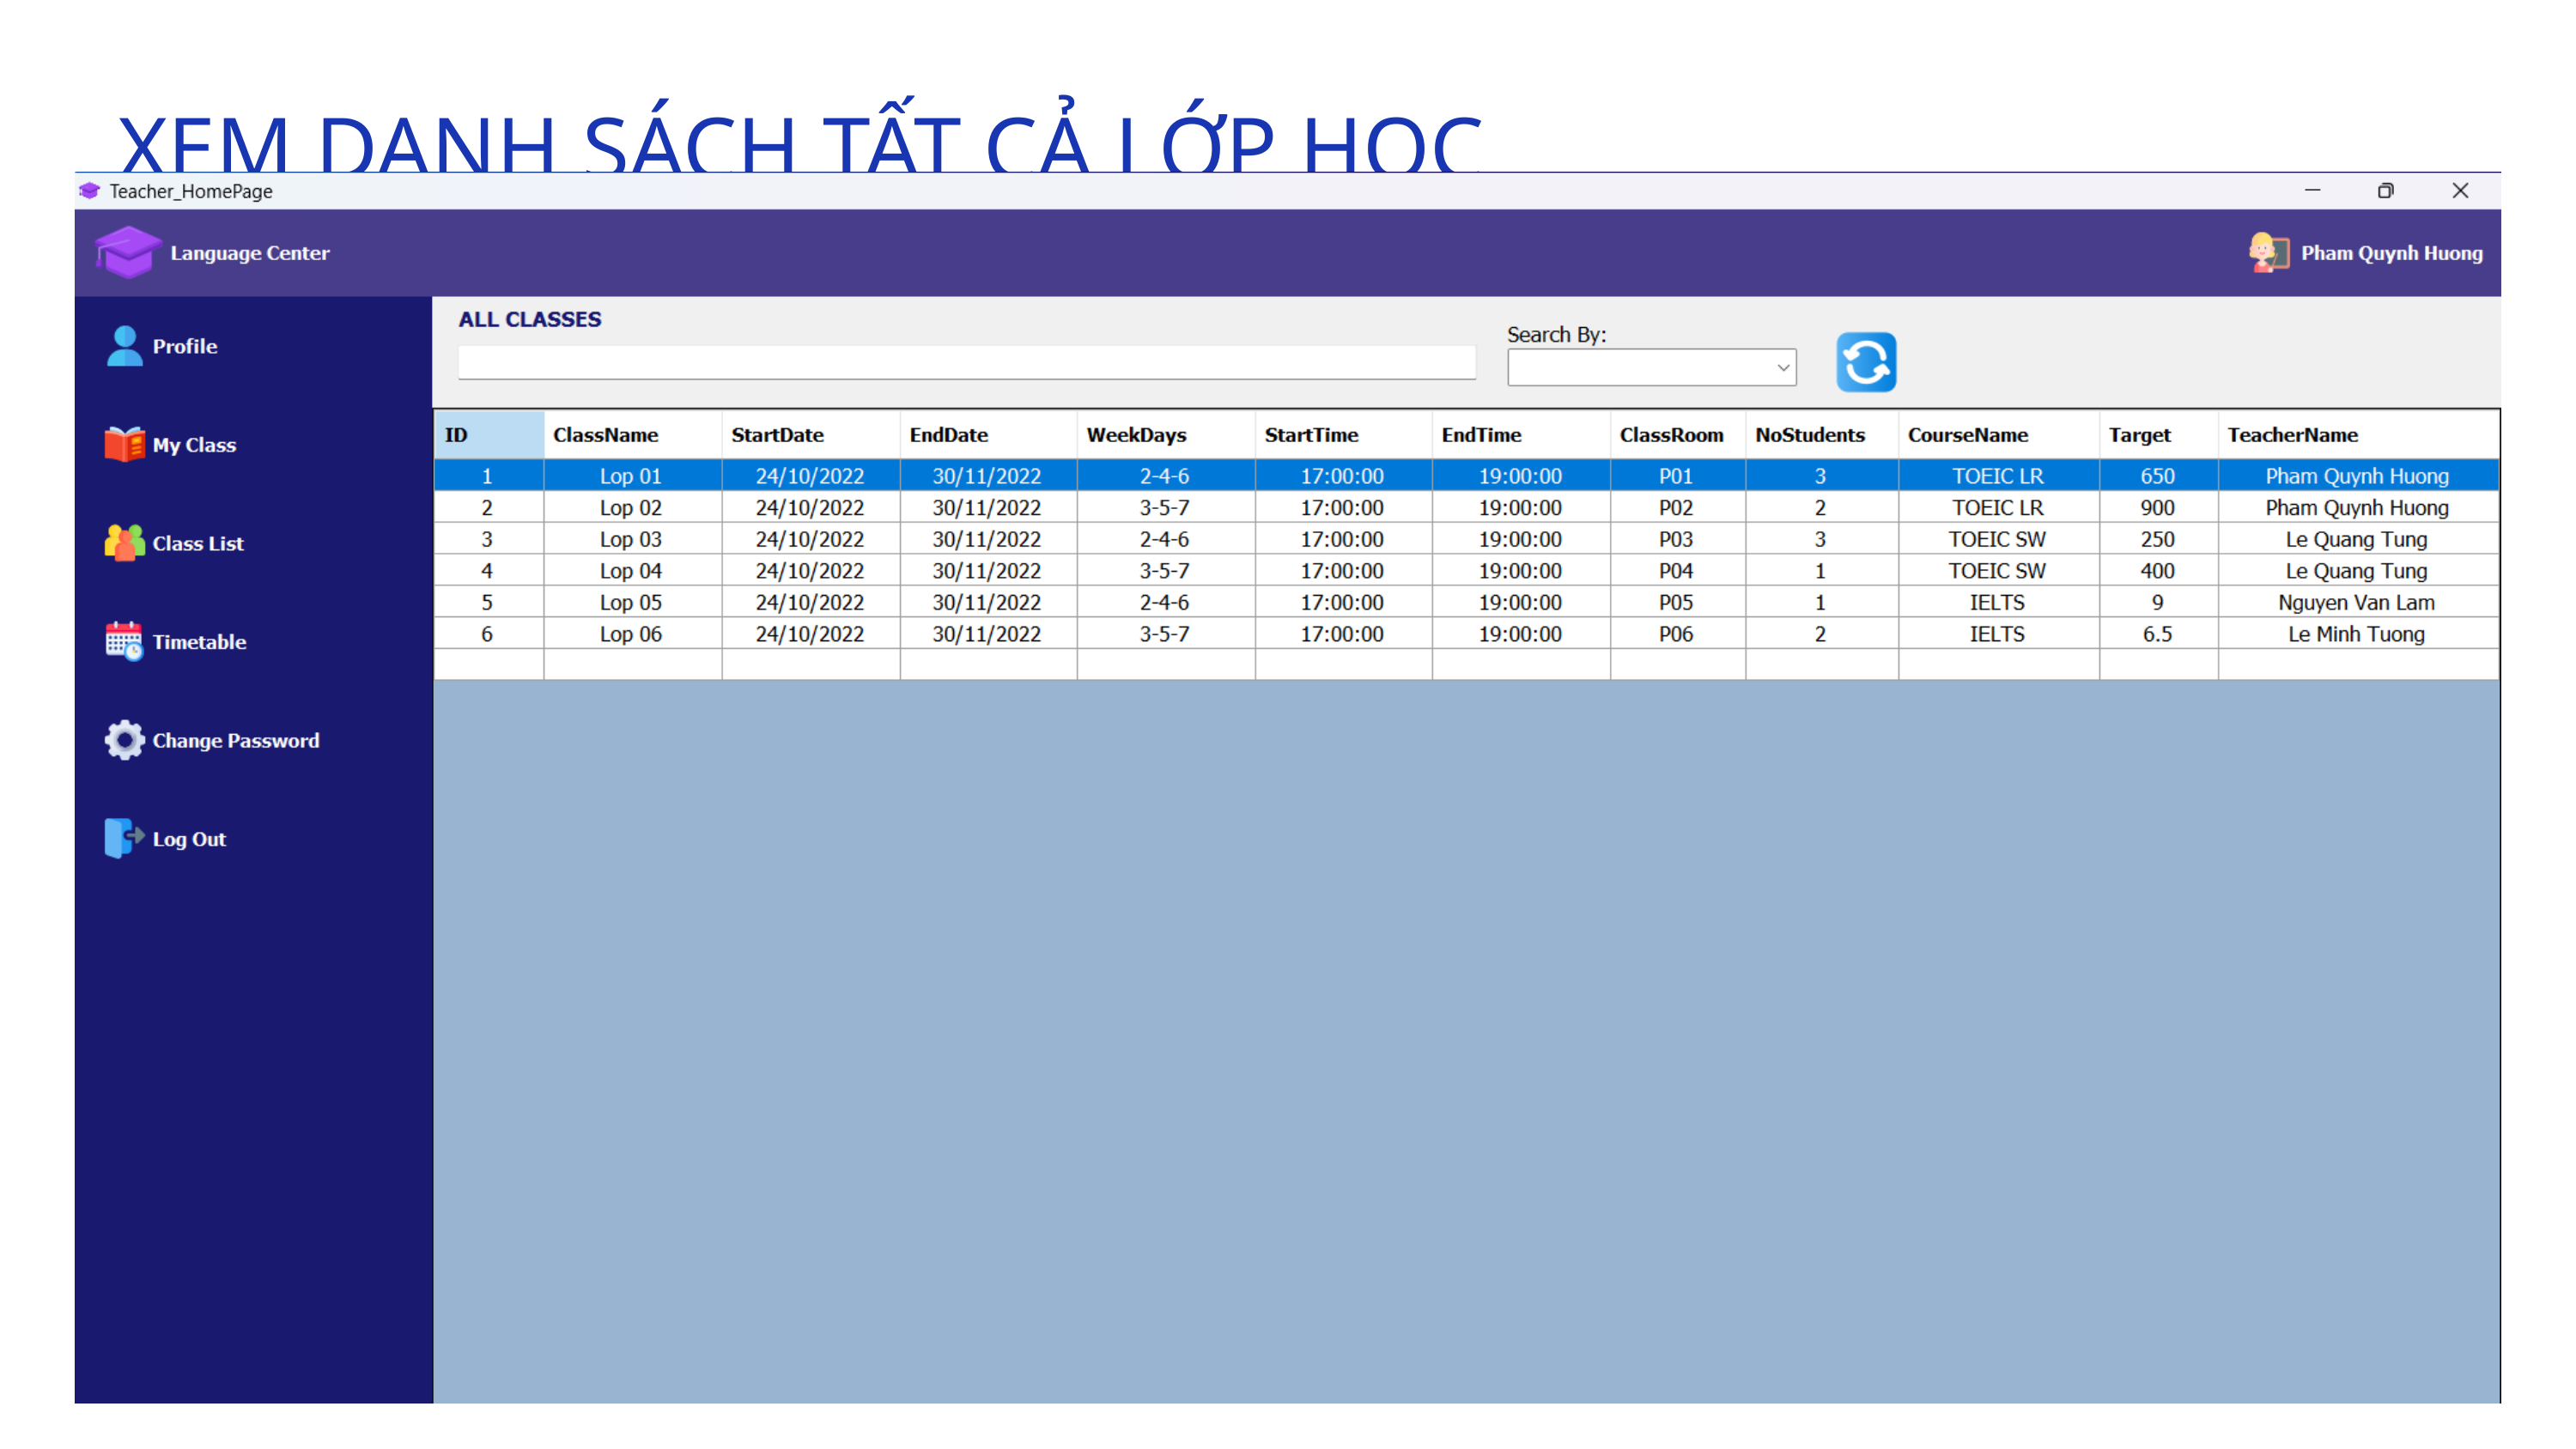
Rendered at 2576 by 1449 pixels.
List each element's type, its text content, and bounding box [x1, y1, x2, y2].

picture [75, 171, 2501, 1404]
text_box XEM DANH SÁCH TẤT CẢ LỚP HỌC [118, 0, 1922, 169]
